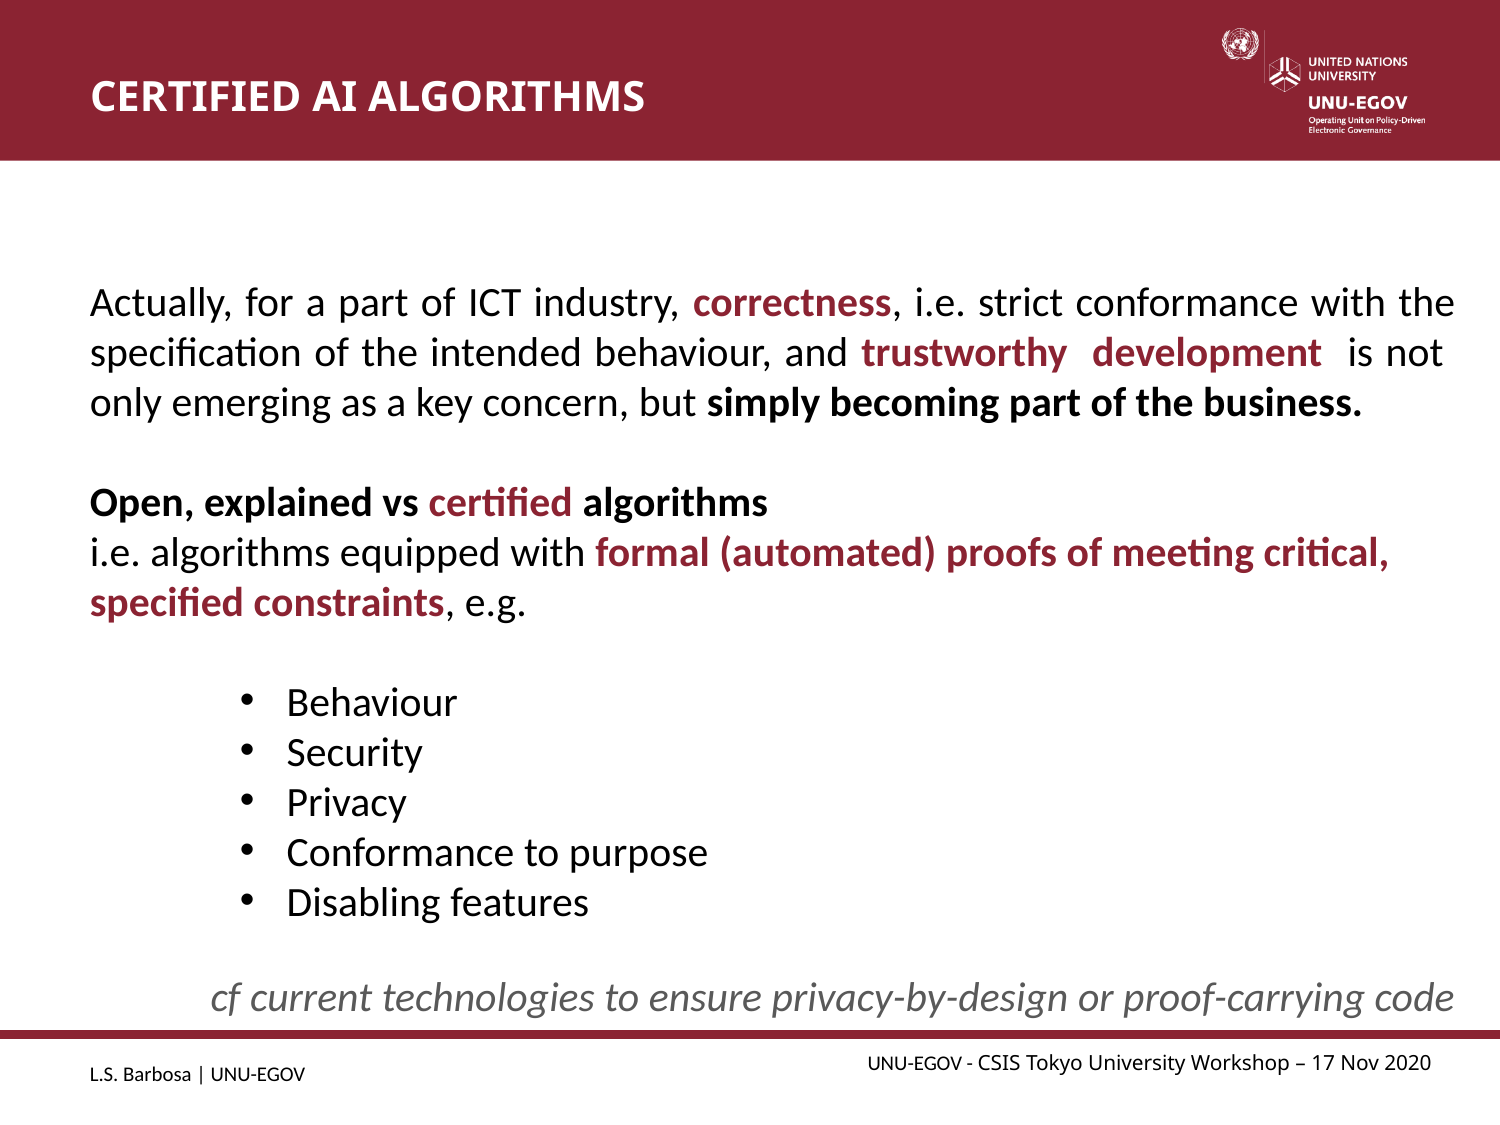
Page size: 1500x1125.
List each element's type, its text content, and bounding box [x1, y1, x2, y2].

picture [1222, 28, 1425, 133]
text_box Actually, for a part of ICT industry, correctness, i.e. strict conformance with the specification of the intended behaviour, and trustworthy development is not only emerging as a key concern, but simply becoming part of the business. Open, explained vs certified algorithms i.e. algorithms equipped with formal (automated) proofs of meeting critical, specified constraints, e.g. Behaviour Security Privacy Conformance to purpose Disabling features cf current technologies to ensure privacy-by-design or proof-carrying code [75, 267, 1471, 1073]
title CERTIFIED AI ALGORITHMS [75, 48, 1199, 141]
